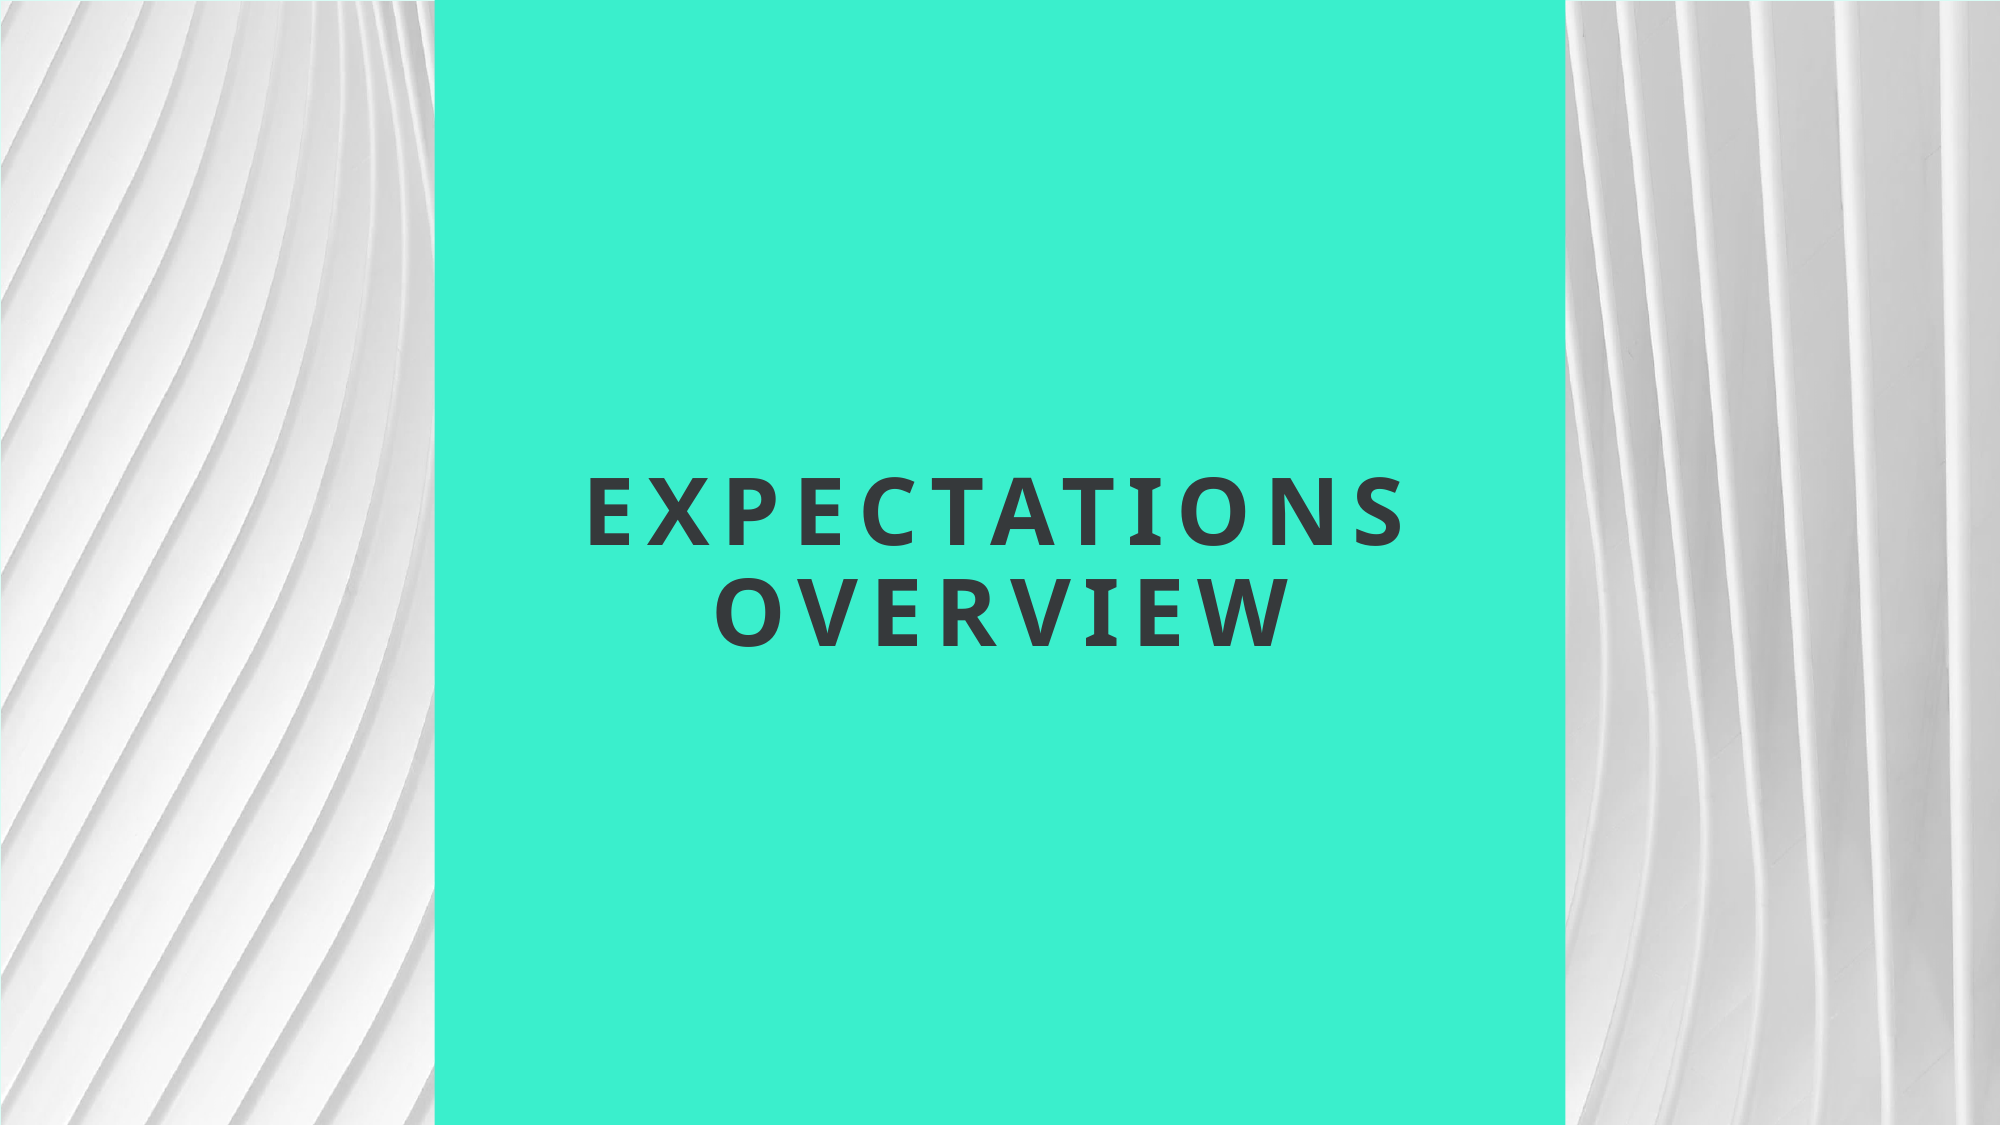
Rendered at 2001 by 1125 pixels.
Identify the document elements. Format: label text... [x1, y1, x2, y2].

title Expectations overview [434, 0, 1566, 1125]
